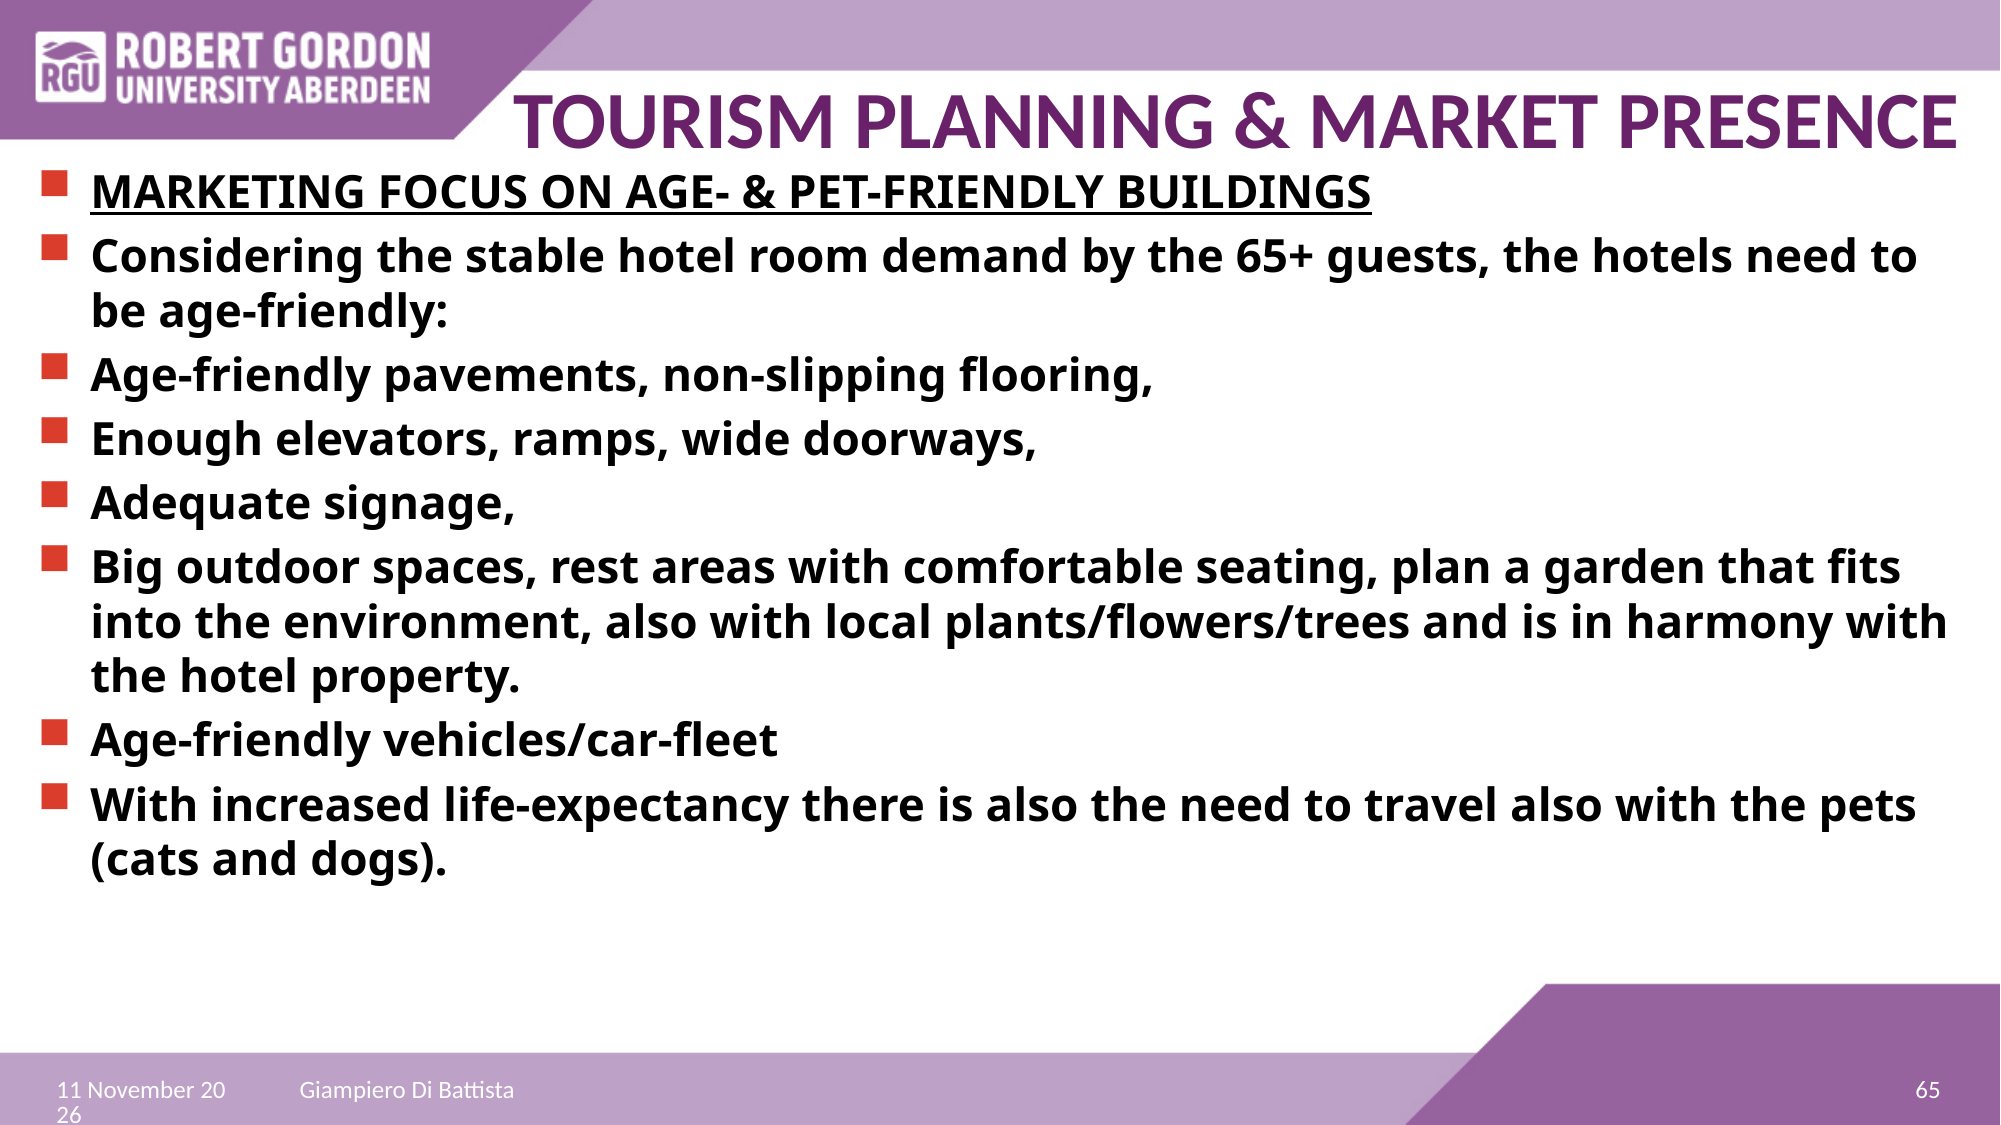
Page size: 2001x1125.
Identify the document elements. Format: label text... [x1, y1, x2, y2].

text_box TOURISM PLANNING & MARKET PRESENCE [499, 71, 2000, 278]
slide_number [41, 1058, 250, 1119]
footer Giampiero Di Battista [284, 1058, 1330, 1119]
text_box MARKETING FOCUS ON AGE- & PET-FRIENDLY BUILDINGS Considering the stable hotel room demand by the 65+ guests, the hotels need to be age-friendly: Age-friendly pavements, non-slipping flooring, Enough elevators, ramps, wide doorways, Adequate signage, Big outdoor spaces, rest areas with comfortable seating, plan a garden that fits into the environment, also with local plants/flowers/trees and is in harmony with the hotel property. Age-friendly vehicles/car-fleet With increased life-expectancy there is also the need to travel also with the pets (cats and dogs). [22, 154, 1989, 898]
picture [0, 0, 2000, 1125]
slide_number 65 [1412, 1058, 1956, 1119]
